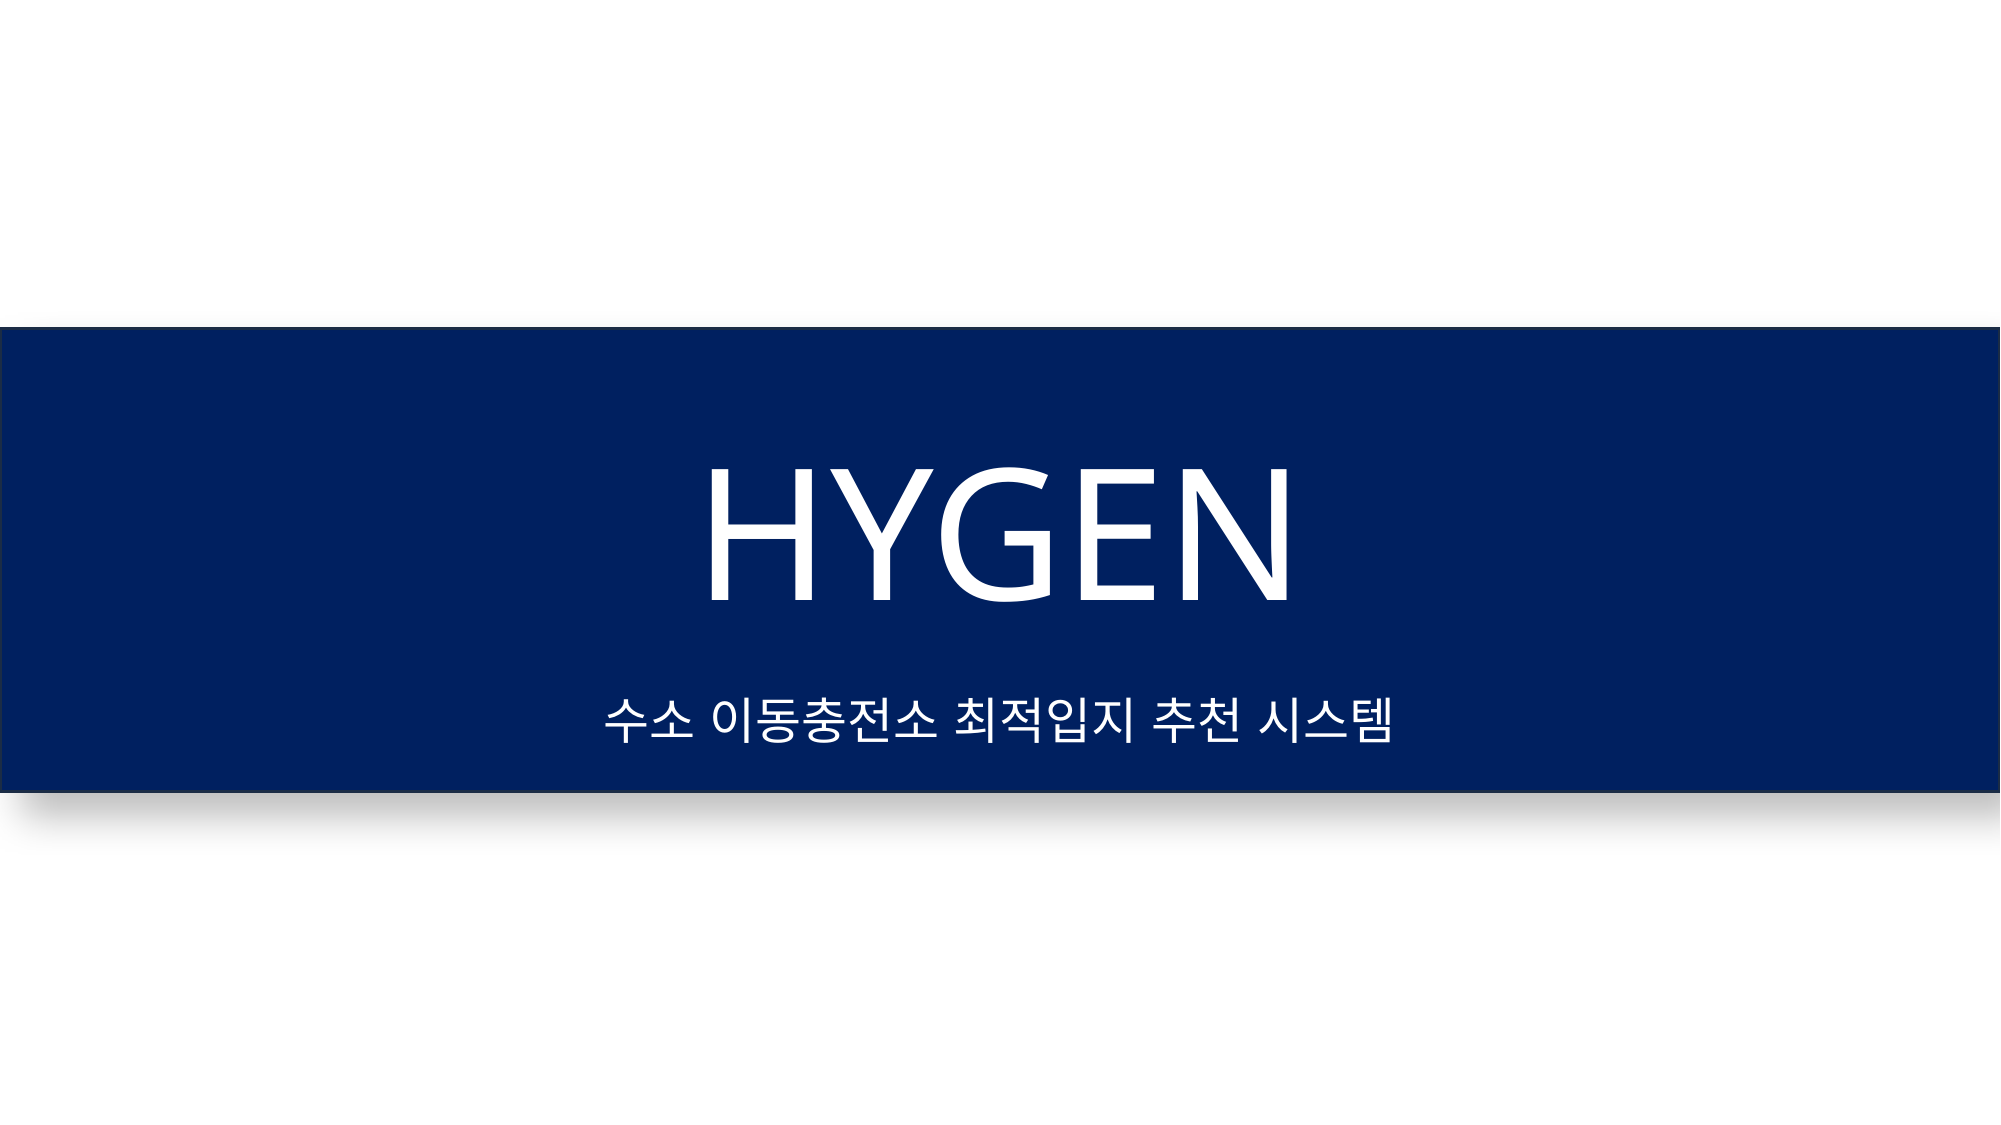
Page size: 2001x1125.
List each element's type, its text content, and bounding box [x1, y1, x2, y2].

text_box HYGEN [679, 409, 1321, 645]
text_box 수소 이동충전소 최적입지 추천 시스템 [379, 681, 1621, 757]
text_box [0, 327, 2000, 793]
